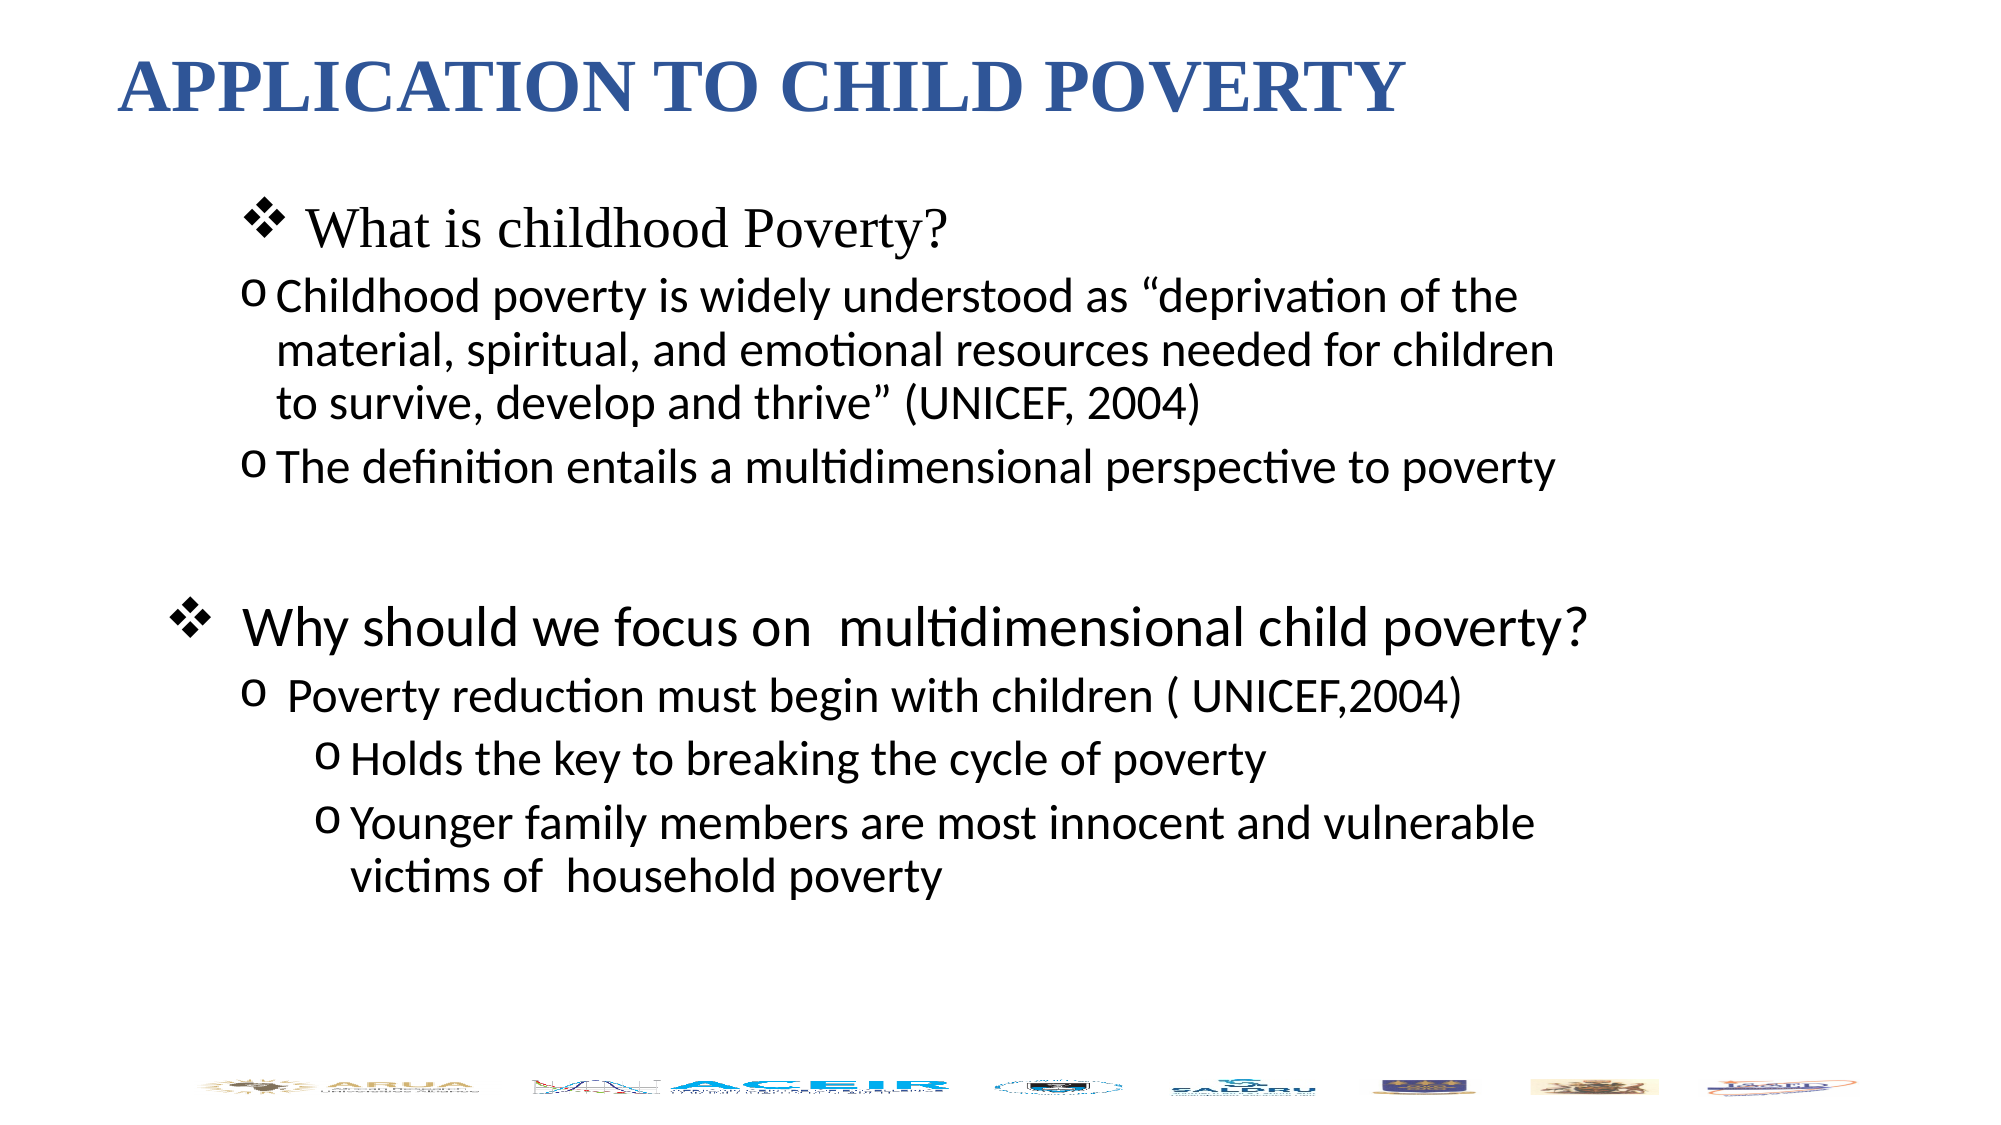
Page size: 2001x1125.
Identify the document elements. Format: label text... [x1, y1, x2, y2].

list What is childhood Poverty? Childhood poverty is widely understood as “deprivation of the material, spiritual, and emotional resources needed for children to survive, develop and thrive” (UNICEF, 2004) The definition entails a multidimensional perspective to poverty Why should we focus on multidimensional child poverty? Poverty reduction must begin with children ( UNICEF,2004) Holds the key to breaking the cycle of poverty Younger family members are most innocent and vulnerable victims of household poverty [149, 189, 1615, 935]
title APPLICATION TO CHILD POVERTY [102, 30, 1828, 145]
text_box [194, 1078, 1860, 1097]
